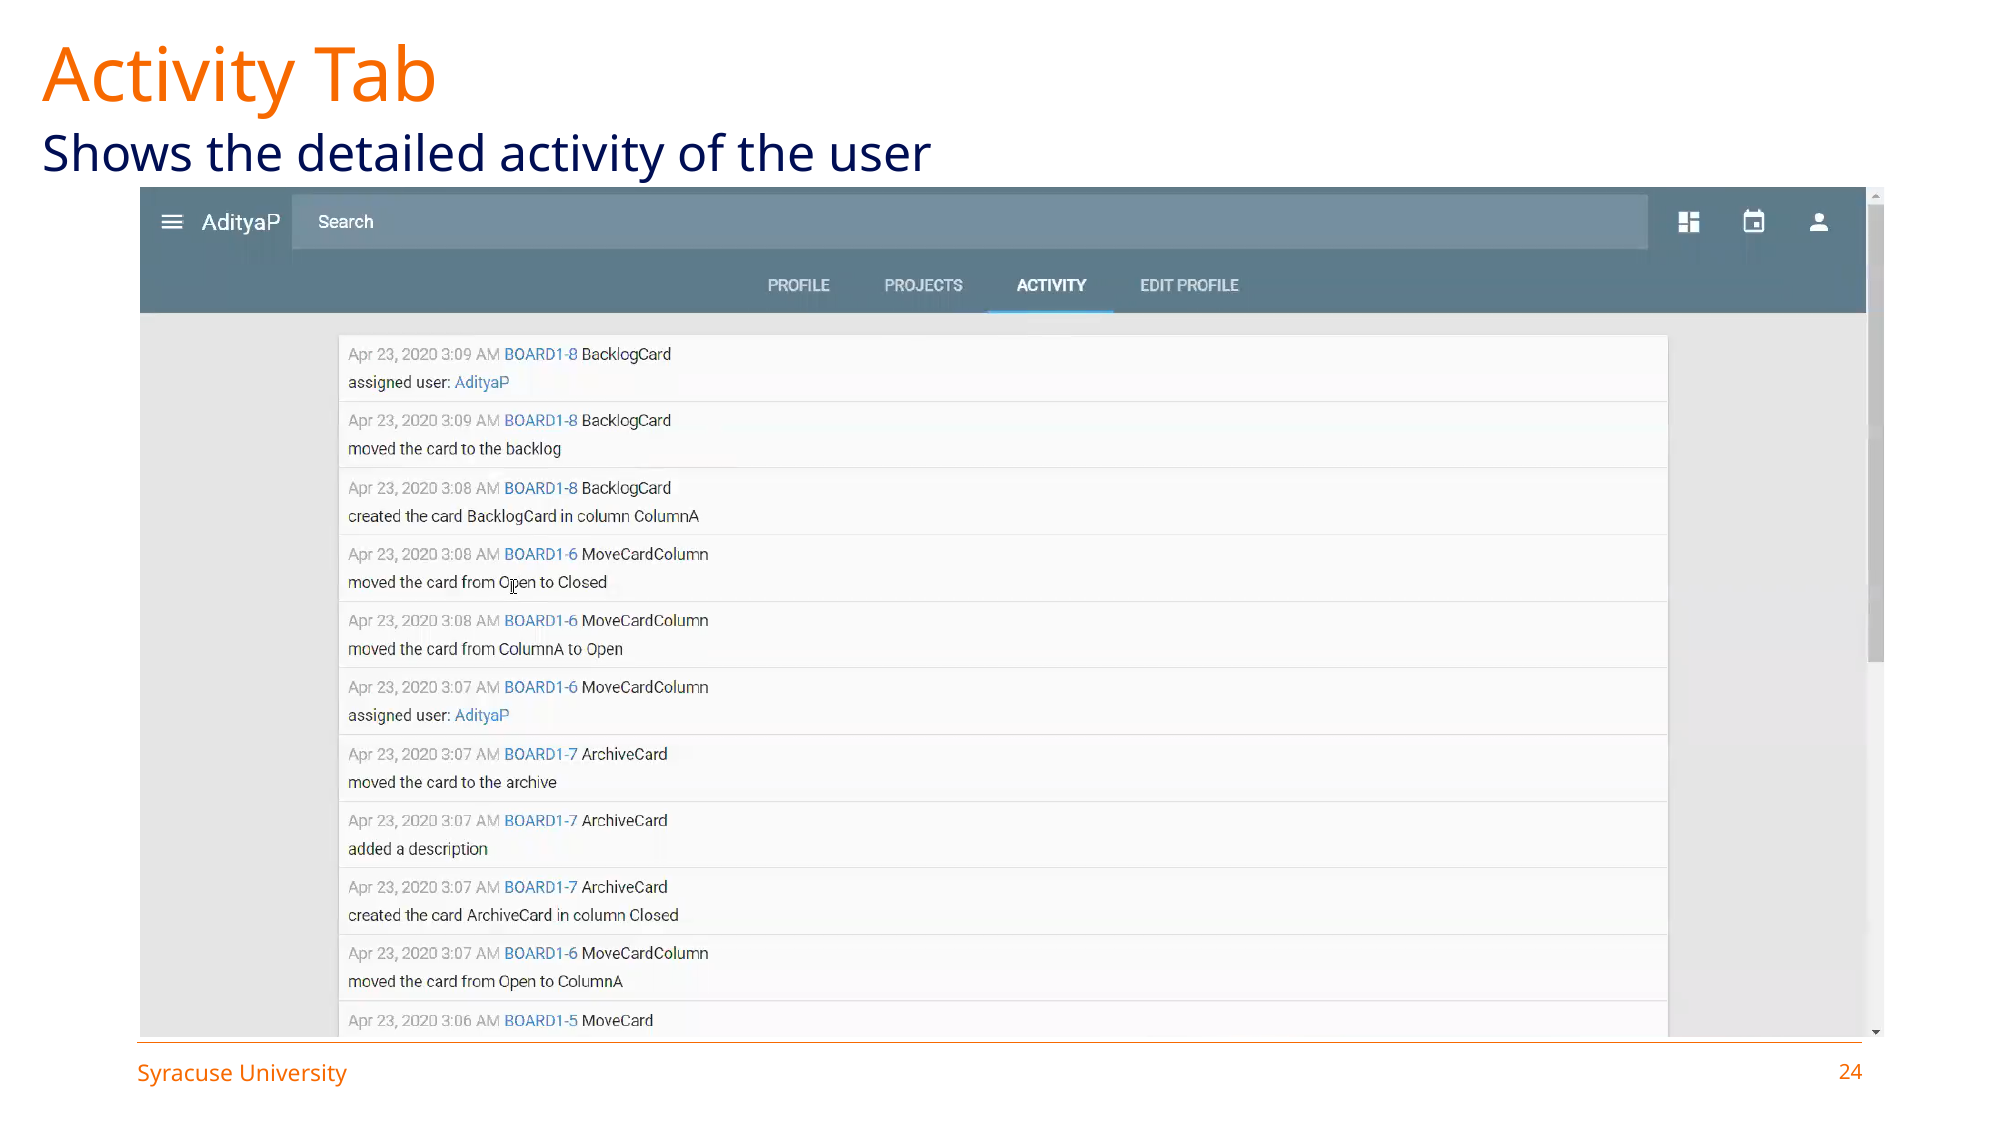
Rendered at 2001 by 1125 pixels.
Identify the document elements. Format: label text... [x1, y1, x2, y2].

title Activity Tab [42, 9, 1768, 121]
list Shows the detailed activity of the user [42, 121, 1860, 835]
picture [139, 187, 1885, 1037]
